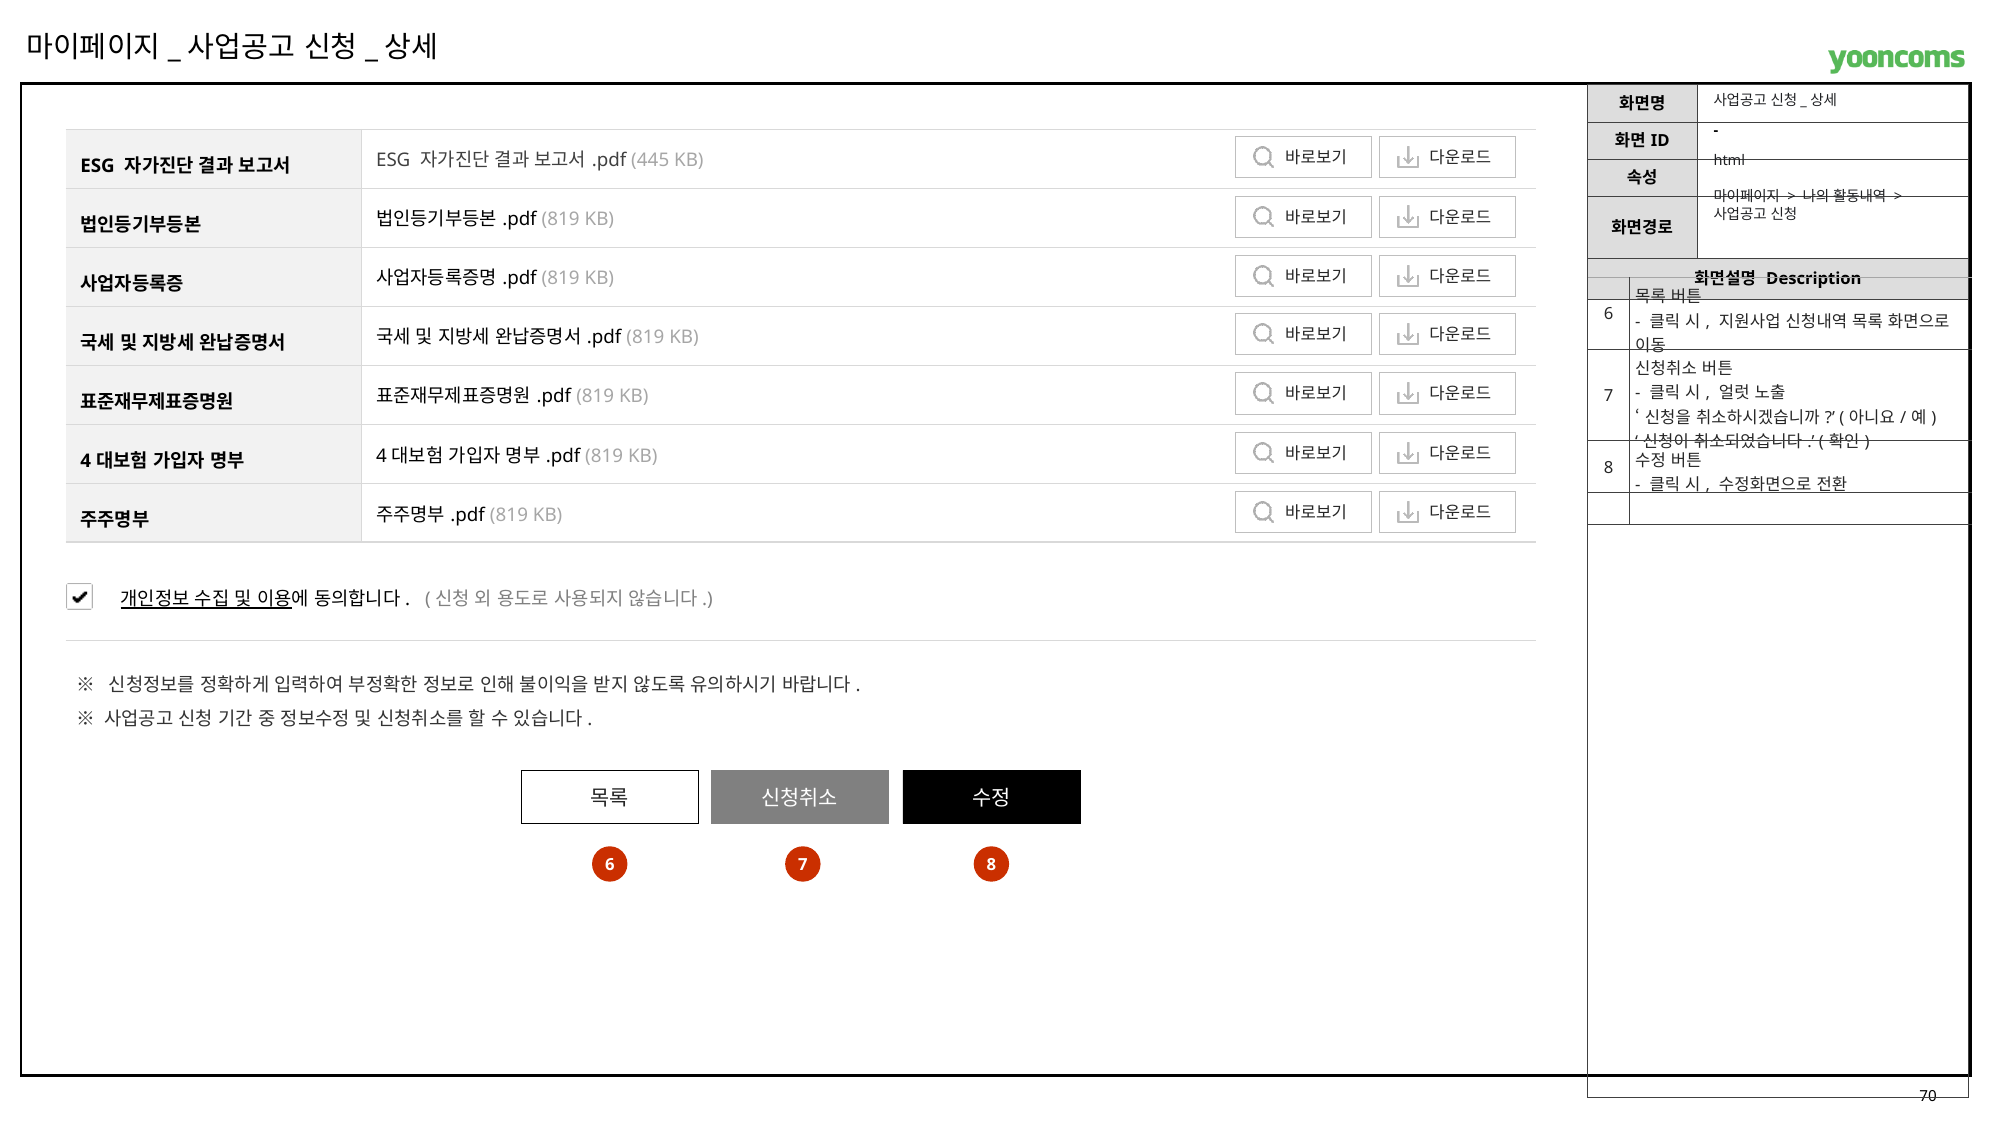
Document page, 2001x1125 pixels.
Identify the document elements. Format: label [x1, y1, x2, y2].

table_cell [66, 189, 361, 247]
table_cell [1588, 493, 1629, 524]
table_cell [1588, 350, 1629, 440]
table_cell [66, 248, 361, 306]
table_cell [362, 307, 1536, 365]
table_cell [66, 307, 361, 365]
table_cell [66, 425, 361, 483]
text_box [1235, 372, 1515, 414]
text_box [1235, 136, 1515, 178]
table_cell [362, 425, 1536, 483]
text_box [61, 653, 876, 737]
text_box [1235, 195, 1515, 238]
table_cell [66, 484, 361, 541]
table_cell [1630, 493, 1972, 524]
text_box [66, 583, 93, 610]
text_box [1235, 491, 1515, 533]
text_box [590, 845, 629, 883]
text_box [972, 845, 1011, 883]
text_box [1235, 312, 1515, 355]
text_box [521, 770, 1081, 824]
picture [1828, 50, 1965, 74]
text_box [1698, 83, 1972, 176]
table_cell [362, 248, 1536, 306]
table_header [66, 130, 361, 188]
table_header [362, 130, 1536, 188]
table_cell [1630, 441, 1972, 492]
text_box [120, 581, 714, 610]
table_cell [66, 366, 361, 424]
text_box [784, 845, 822, 883]
table_cell [1630, 350, 1972, 440]
text_box [1698, 179, 1972, 230]
text_box [1235, 431, 1515, 474]
text_box [1235, 255, 1515, 297]
table_header [1588, 278, 1629, 349]
table_cell [1588, 441, 1629, 492]
table_cell [362, 189, 1536, 247]
text_box [11, 20, 455, 71]
table_cell [362, 366, 1536, 424]
table_header [1630, 278, 1972, 349]
table_cell [362, 484, 1536, 541]
